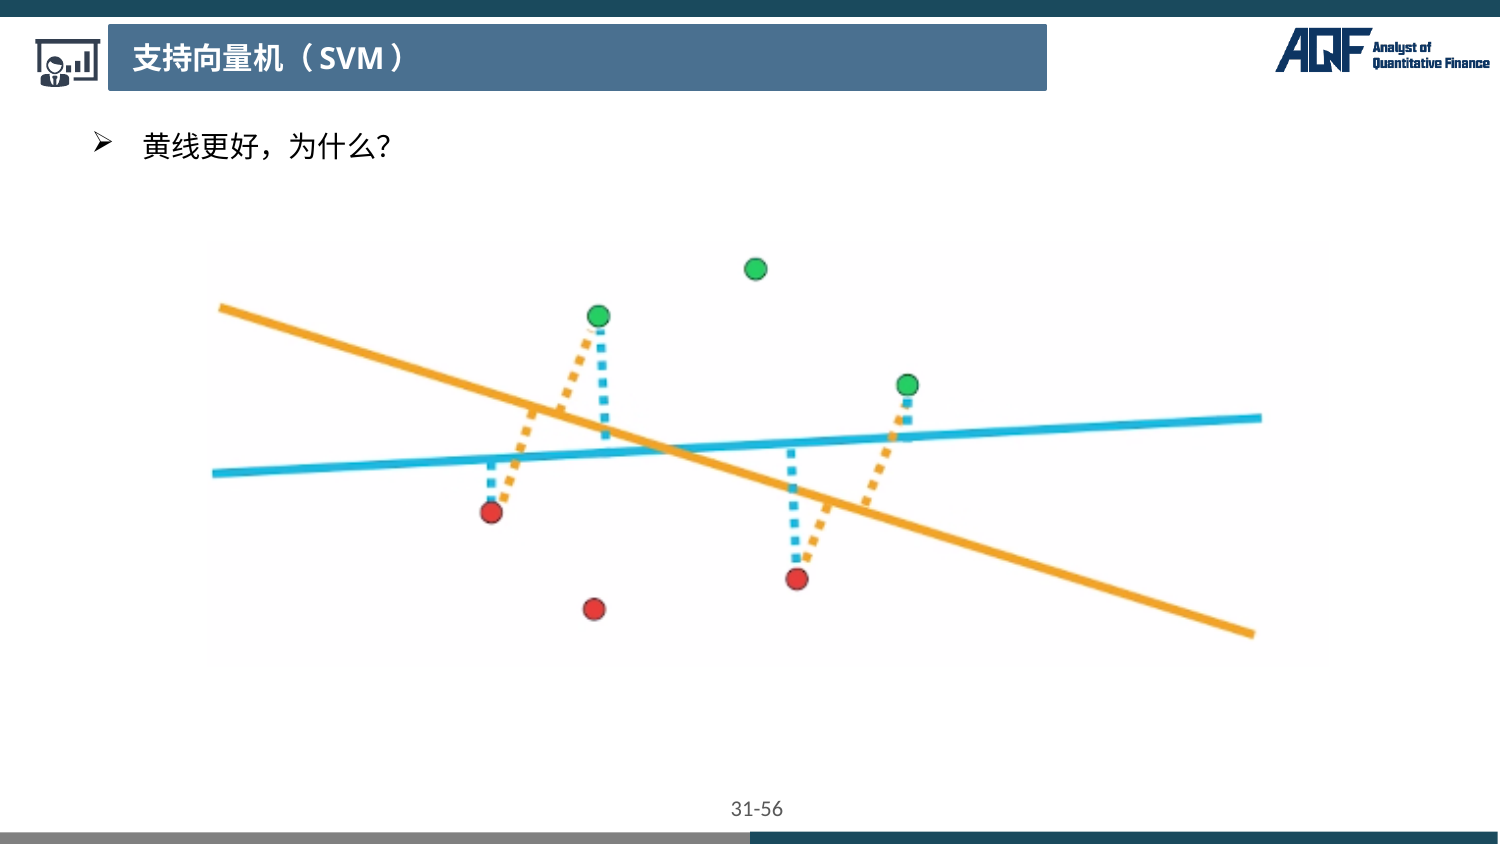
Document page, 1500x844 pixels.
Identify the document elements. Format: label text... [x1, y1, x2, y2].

picture [1252, 2, 1500, 102]
list 支持向量机（SVM） [117, 32, 1039, 84]
picture [207, 240, 1329, 667]
list 黄线更好，为什么？ [76, 102, 1424, 752]
